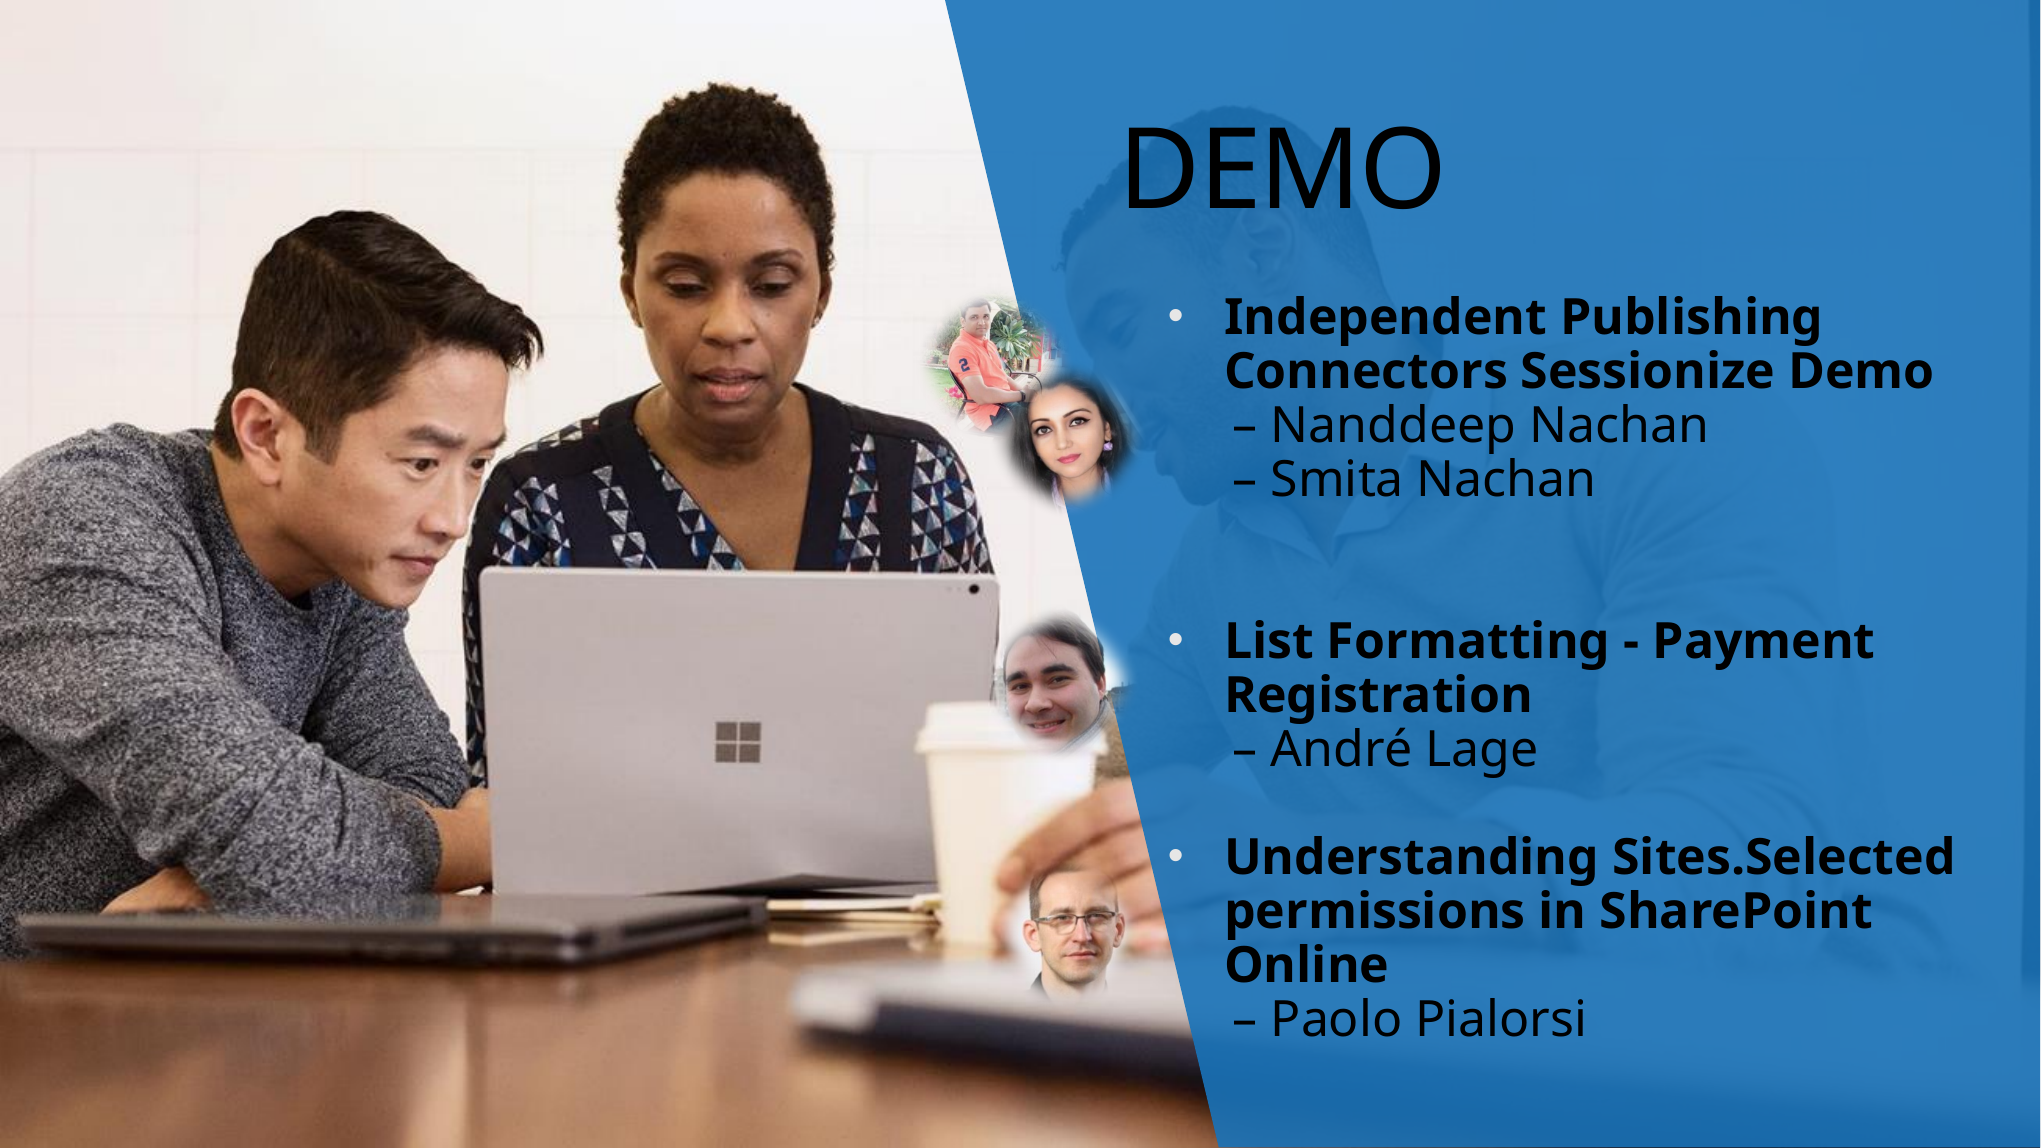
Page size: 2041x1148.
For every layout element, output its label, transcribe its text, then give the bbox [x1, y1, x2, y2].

list Independent Publishing Connectors Sessionize Demo – Nanddeep Nachan – Smita Nachan List Formatting - Payment Registration – André Lage Understanding Sites.Selected permissions in SharePoint Online – Paolo Pialorsi [1137, 207, 2022, 385]
picture [0, 0, 1218, 1148]
title DEMO [1152, 385, 1995, 422]
title DEMO [1095, 96, 1995, 355]
